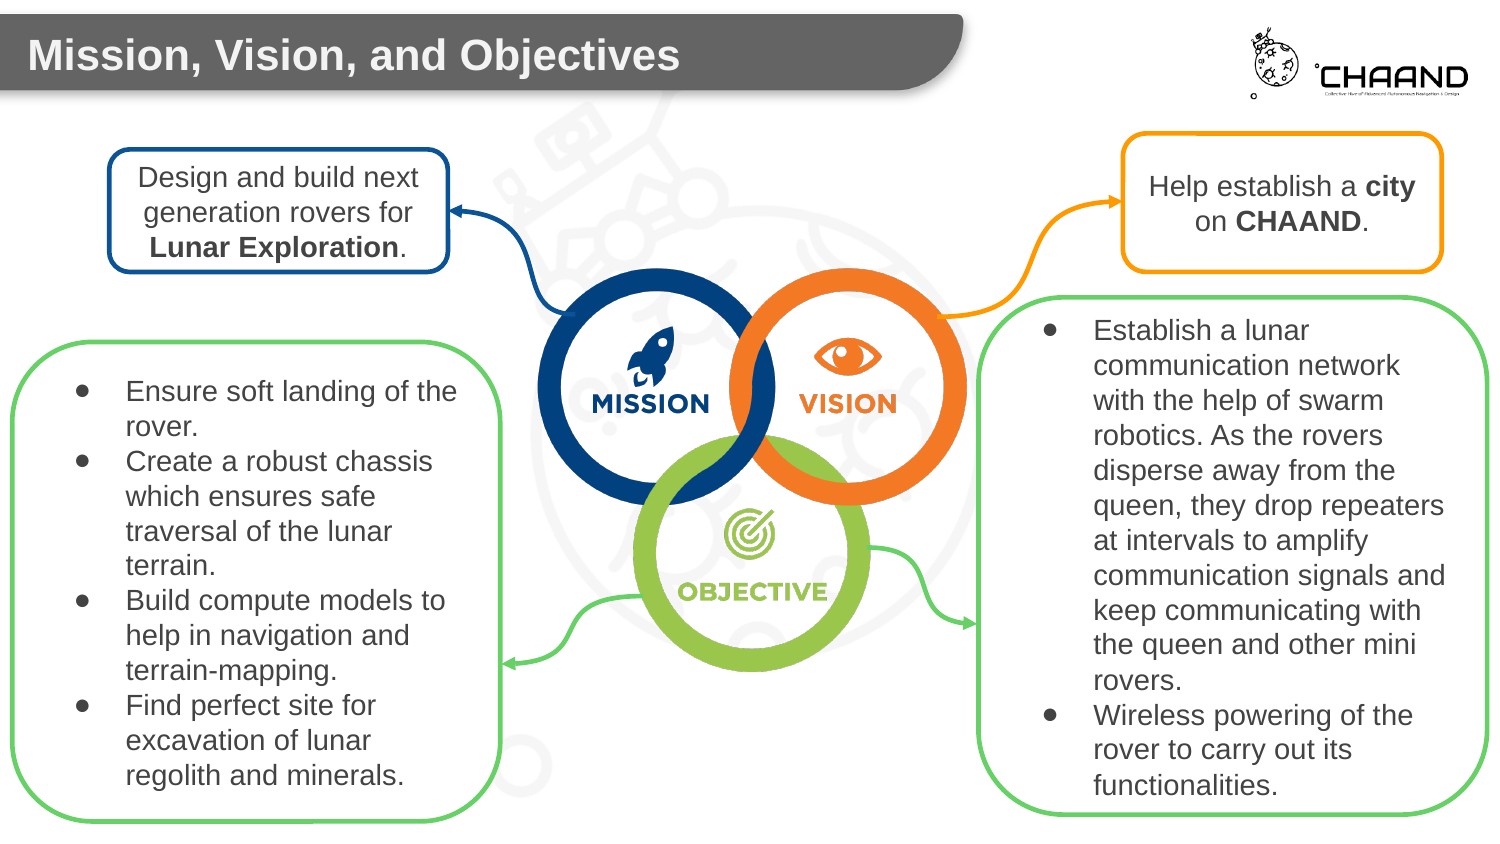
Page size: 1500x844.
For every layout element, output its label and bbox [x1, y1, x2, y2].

text_box [936, 201, 1124, 318]
text_box [501, 595, 644, 665]
picture [0, 0, 1500, 844]
text_box [447, 210, 576, 315]
text_box [866, 547, 978, 625]
